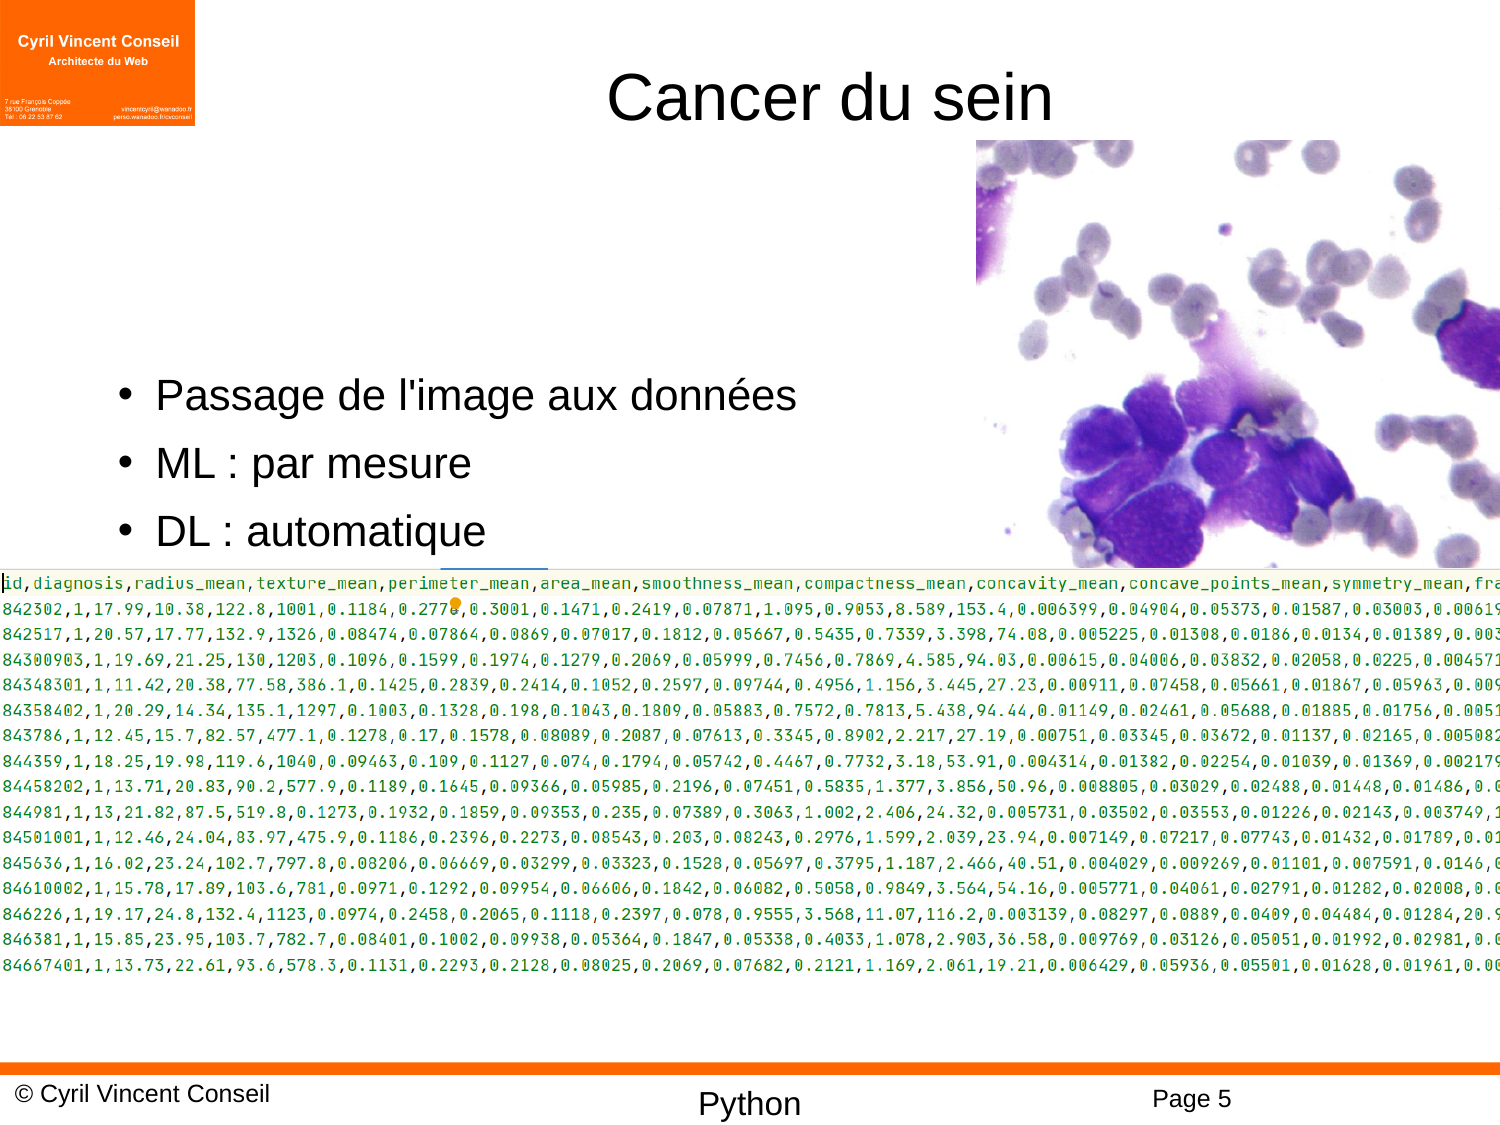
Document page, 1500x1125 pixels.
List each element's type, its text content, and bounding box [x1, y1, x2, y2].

text_box Passage de l'image aux données ML : par mesure DL : automatique [103, 365, 971, 566]
picture [0, 0, 193, 126]
title Cancer du sein [193, 0, 1469, 188]
picture [0, 140, 1500, 973]
